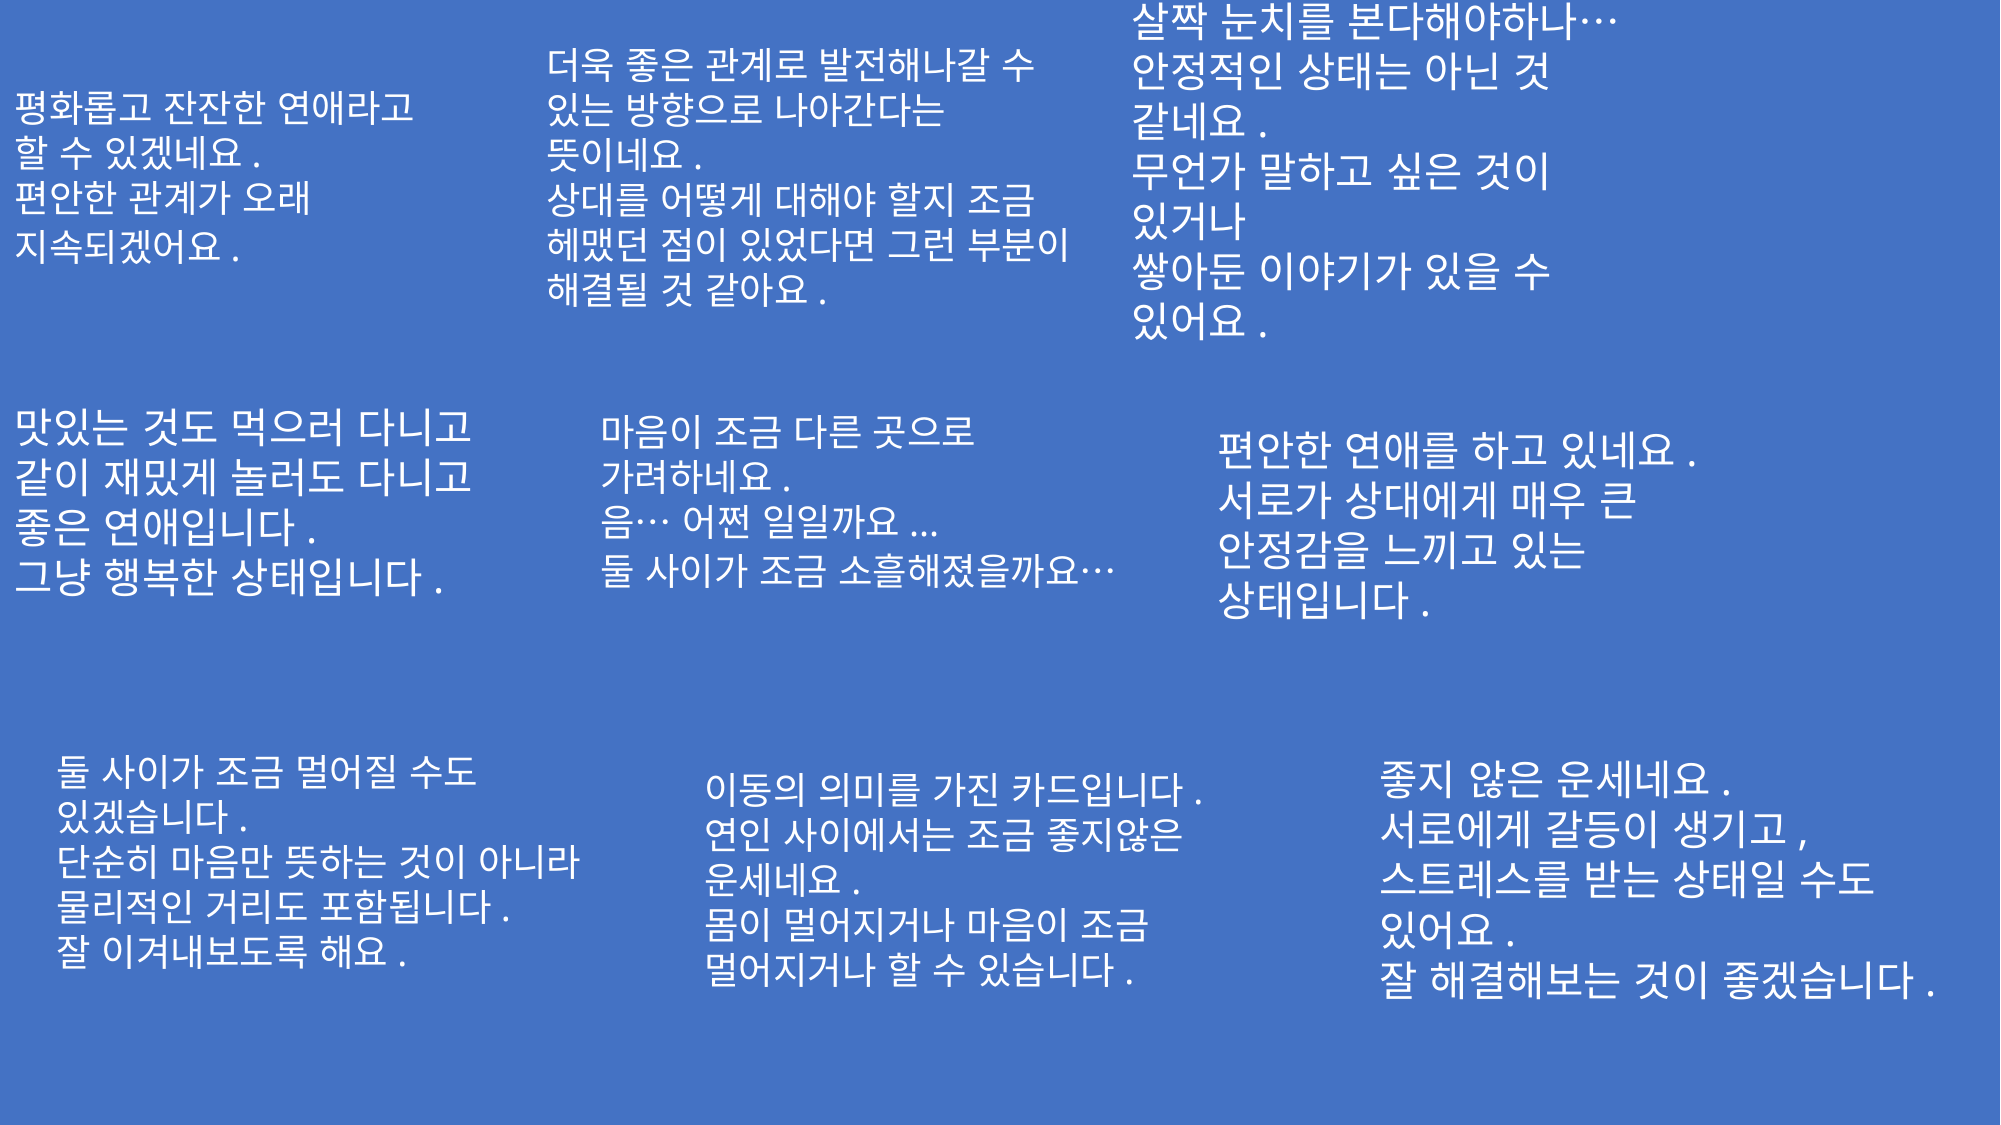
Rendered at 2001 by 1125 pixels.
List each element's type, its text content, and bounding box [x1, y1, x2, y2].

text_box 맛있는 것도 먹으러 다니고 같이 재밌게 놀러도 다니고 좋은 연애입니다. 그냥 행복한 상태입니다. [0, 324, 564, 680]
text_box 편안한 연애를 하고 있네요. 서로가 상대에게 매우 큰 안정감을 느끼고 있는 상태입니다. [1202, 347, 1804, 703]
text_box 둘 사이가 조금 멀어질 수도 있겠습니다. 단순히 마음만 뜻하는 것이 아니라 물리적인 거리도 포함됩니다. 잘 이겨내보도록 해요. [41, 683, 664, 1039]
text_box 살짝 눈치를 본다해야하나… 안정적인 상태는 아닌 것 같네요. 무언가 말하고 싶은 것이 있거나 쌓아둔 이야기가 있을 수 있어요. [1116, 0, 1681, 349]
text_box 좋지 않은 운세네요. 서로에게 갈등이 생기고, 스트레스를 받는 상태일 수도 있어요. 잘 해결해보는 것이 좋겠습니다. [1363, 701, 1986, 1057]
text_box 평화롭고 잔잔한 연애라고 할 수 있겠네요. 편안한 관계가 오래 지속되겠어요. [0, 0, 530, 324]
text_box 더욱 좋은 관계로 발전해나갈 수 있는 방향으로 나아간다는 뜻이네요. 상대를 어떻게 대해야 할지 조금 헤맸던 점이 있었다면 그런 부분이 해결될 것 같아요. [530, 0, 1096, 355]
text_box 이동의 의미를 가진 카드입니다. 연인 사이에서는 조금 좋지않은 운세네요. 몸이 멀어지거나 마음이 조금 멀어지거나 할 수 있습니다. [688, 701, 1311, 1057]
text_box 마음이 조금 다른 곳으로 가려하네요. 음… 어쩐 일일까요... 둘 사이가 조금 소흘해졌을까요… [584, 323, 1150, 679]
